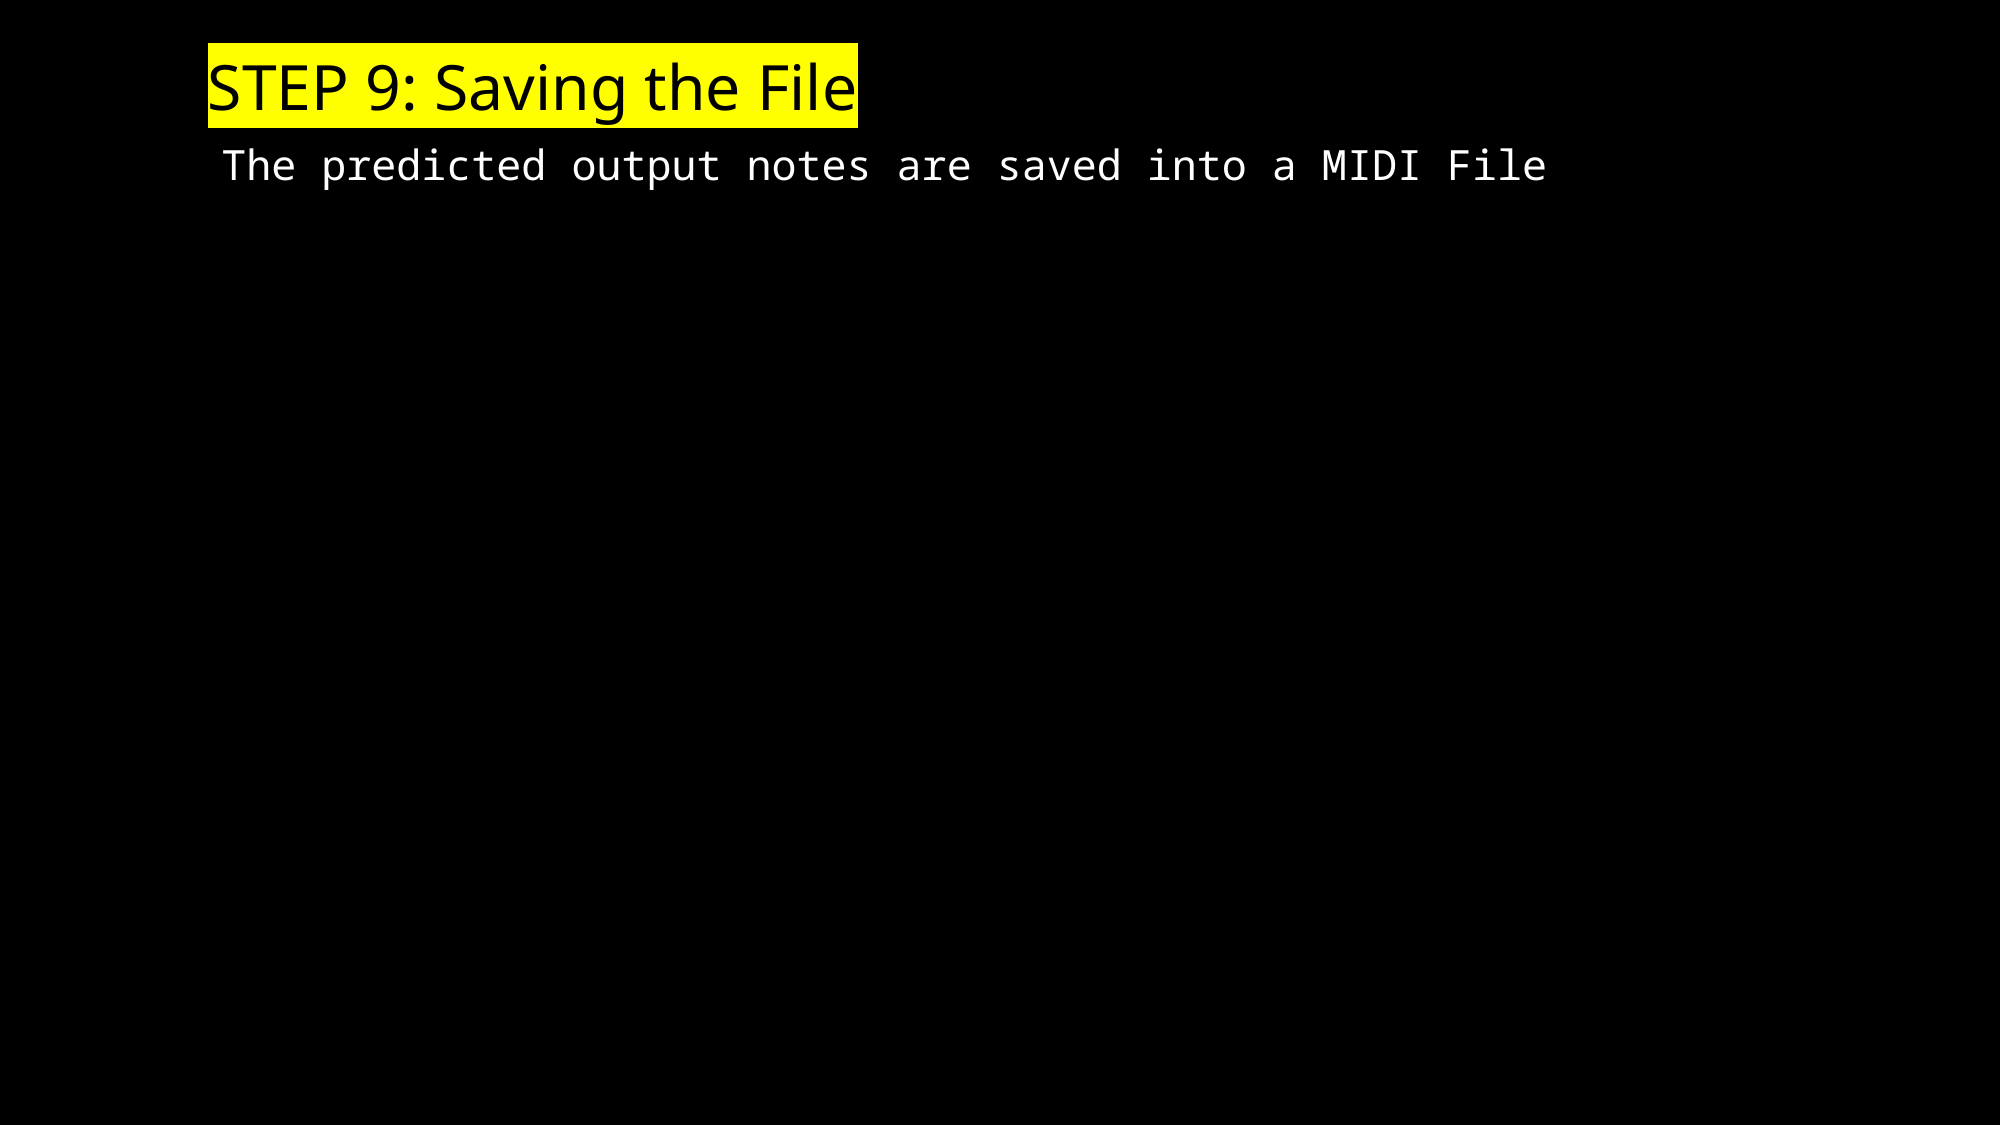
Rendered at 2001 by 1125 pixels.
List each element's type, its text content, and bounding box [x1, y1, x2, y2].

title STEP 9: Saving the File [192, 24, 1751, 130]
text_box The predicted output notes are saved into a MIDI File [206, 131, 1670, 197]
